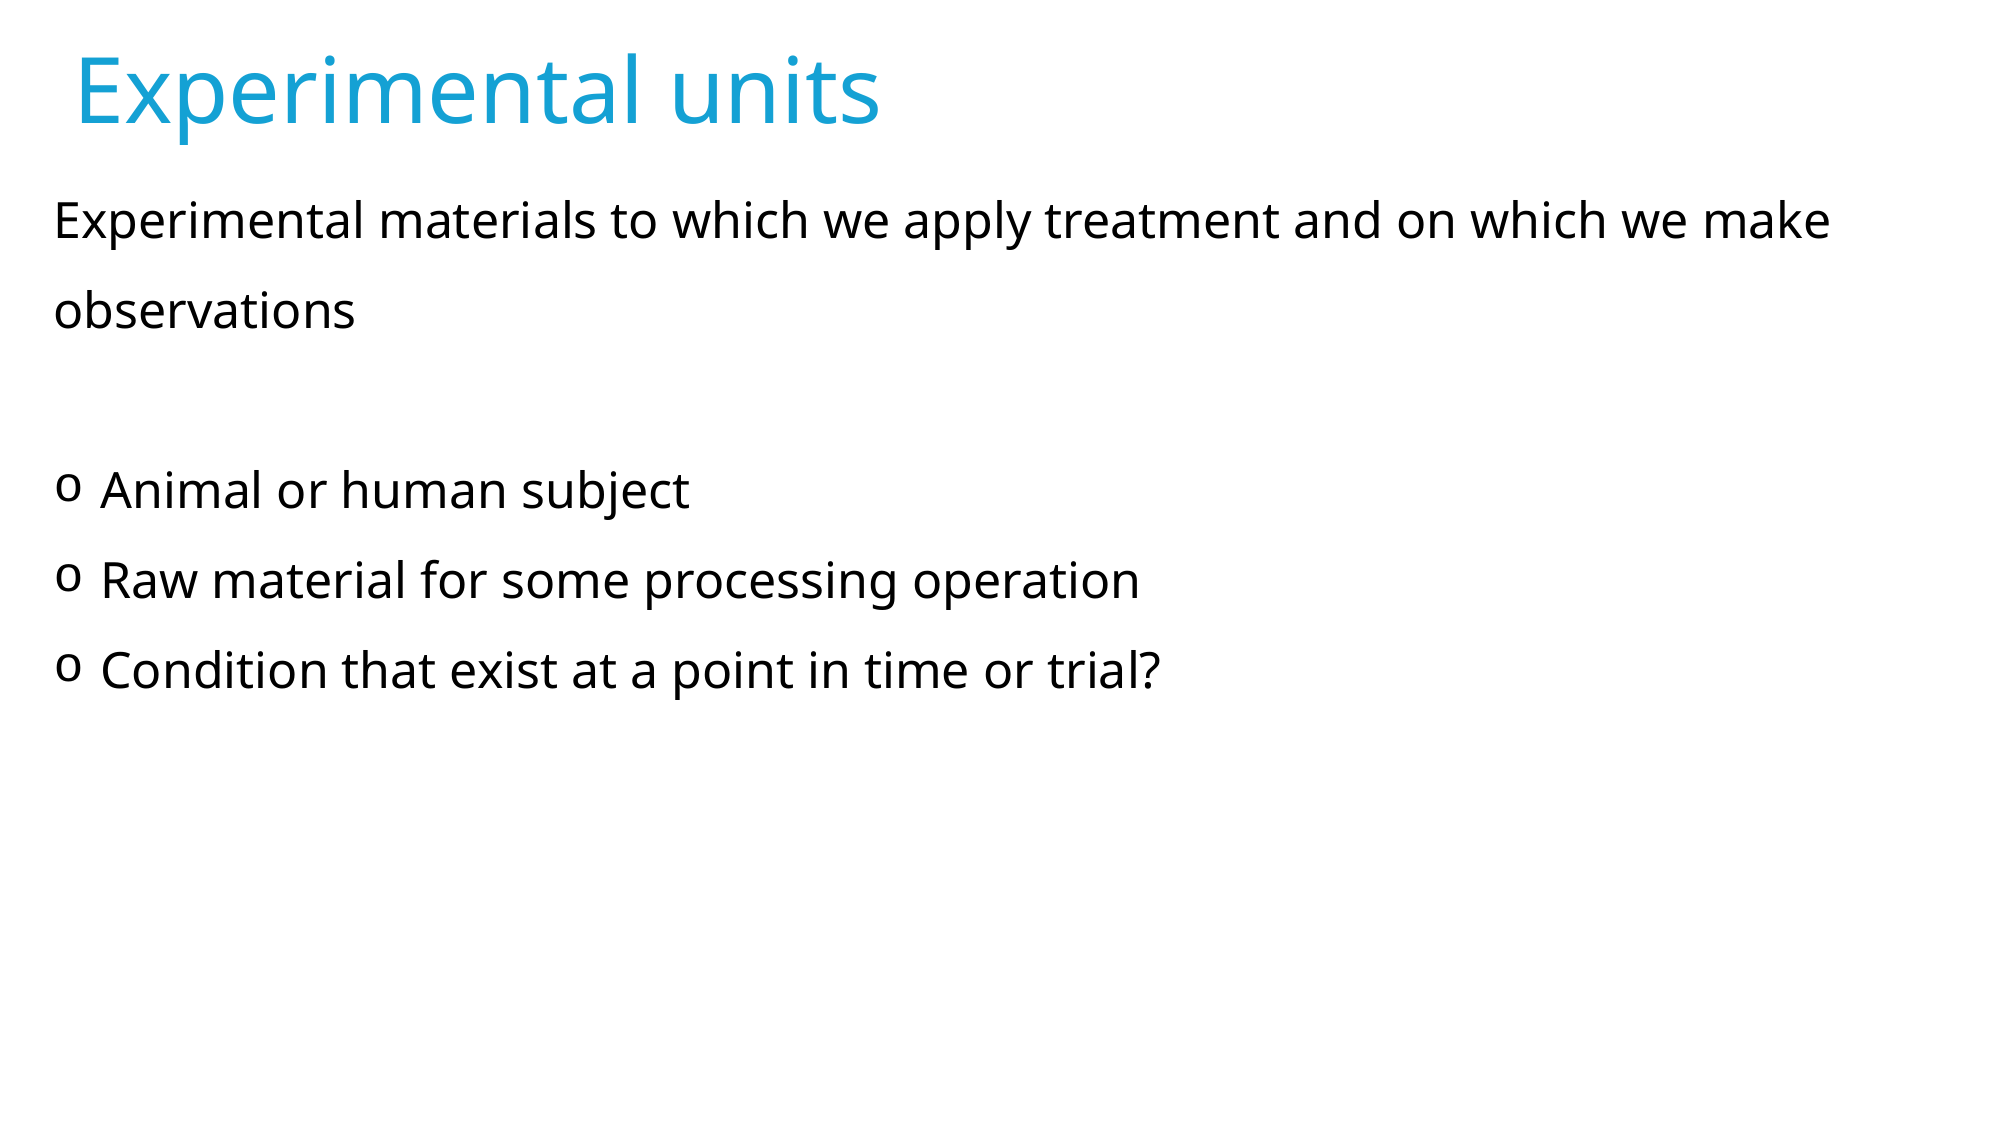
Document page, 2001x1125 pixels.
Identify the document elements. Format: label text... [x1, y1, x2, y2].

text_box Experimental units [58, 24, 898, 150]
text_box Experimental materials to which we apply treatment and on which we make observations Animal or human subject Raw material for some processing operation Condition that exist at a point in time or trial? [38, 150, 1988, 886]
